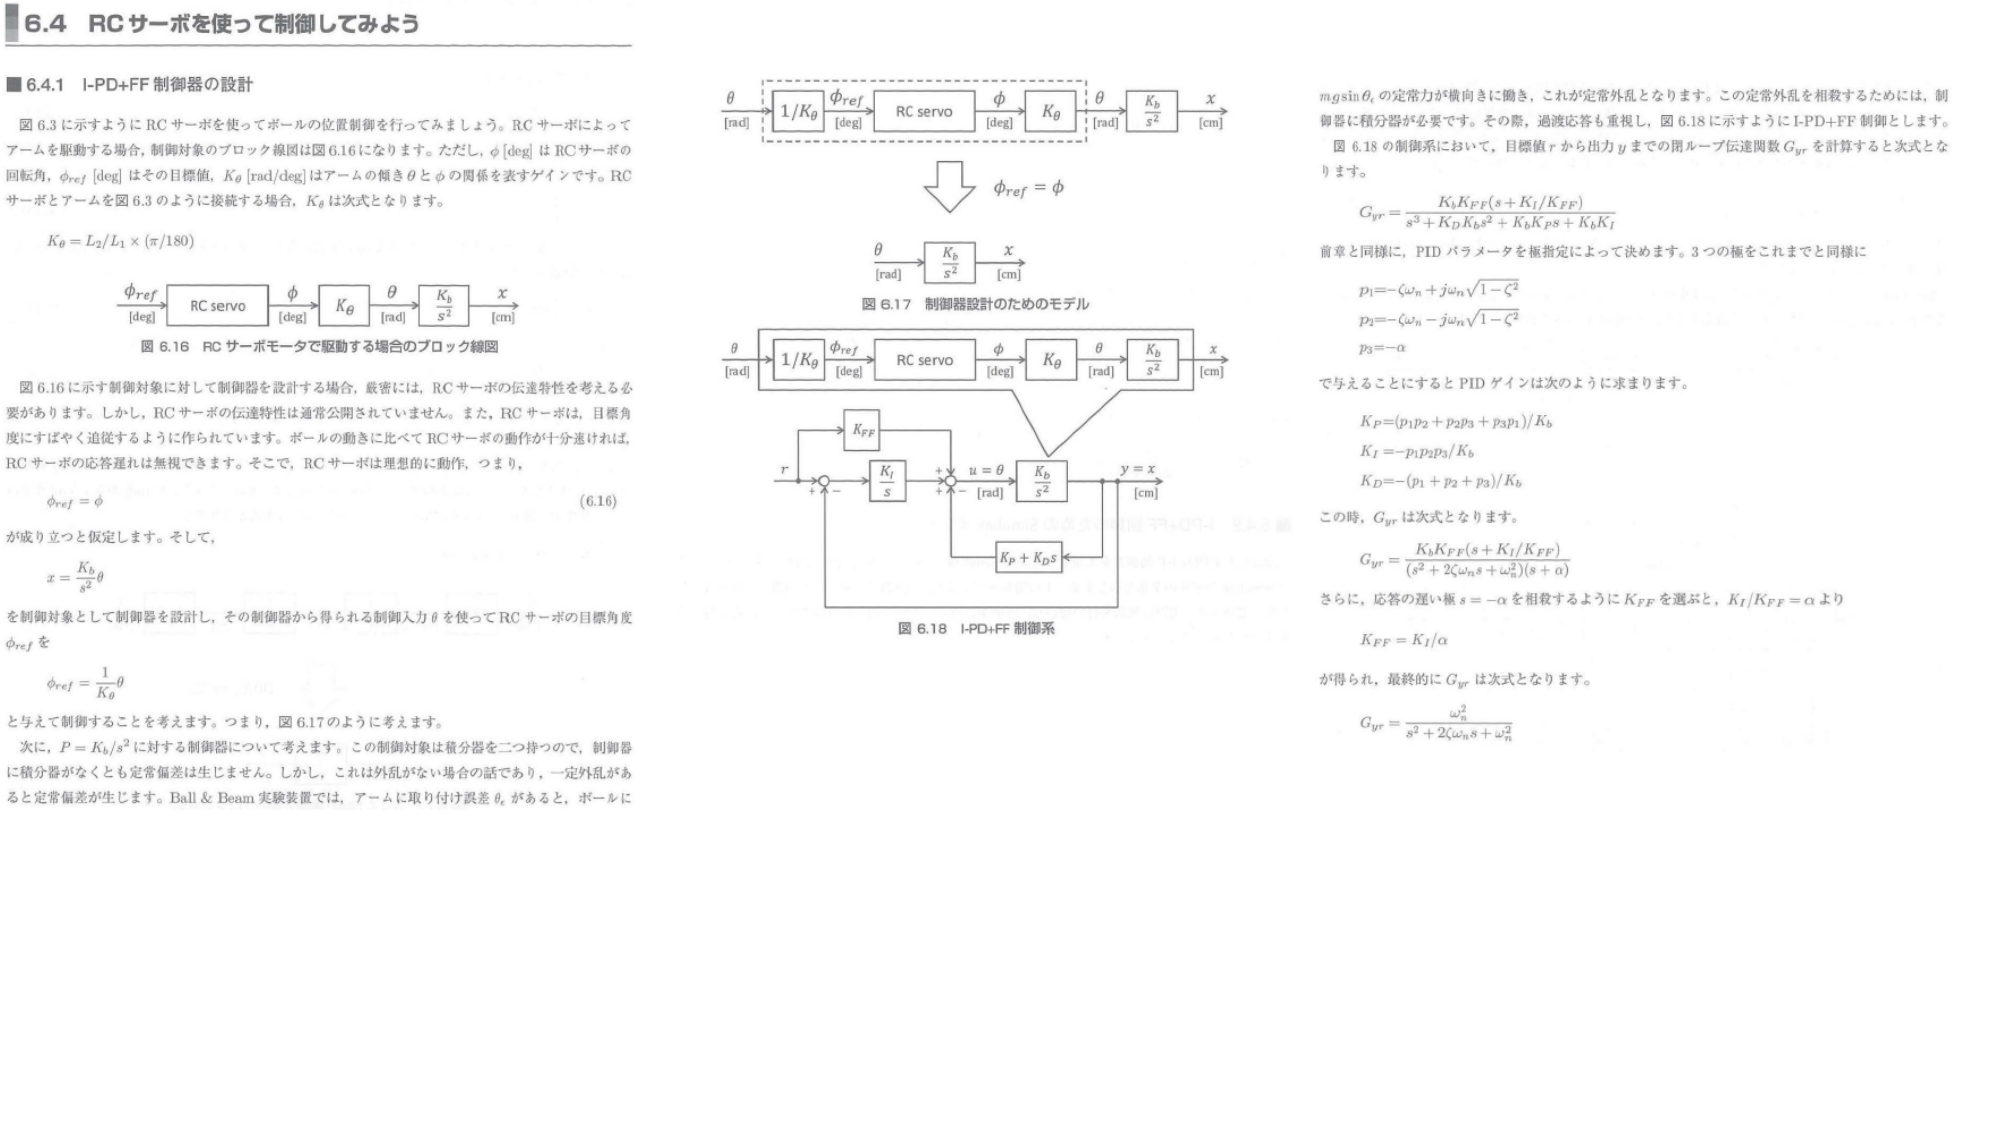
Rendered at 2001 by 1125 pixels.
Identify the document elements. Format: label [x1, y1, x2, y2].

picture [0, 0, 638, 811]
picture [657, 76, 1295, 644]
picture [1314, 76, 1952, 333]
picture [1315, 338, 1953, 752]
